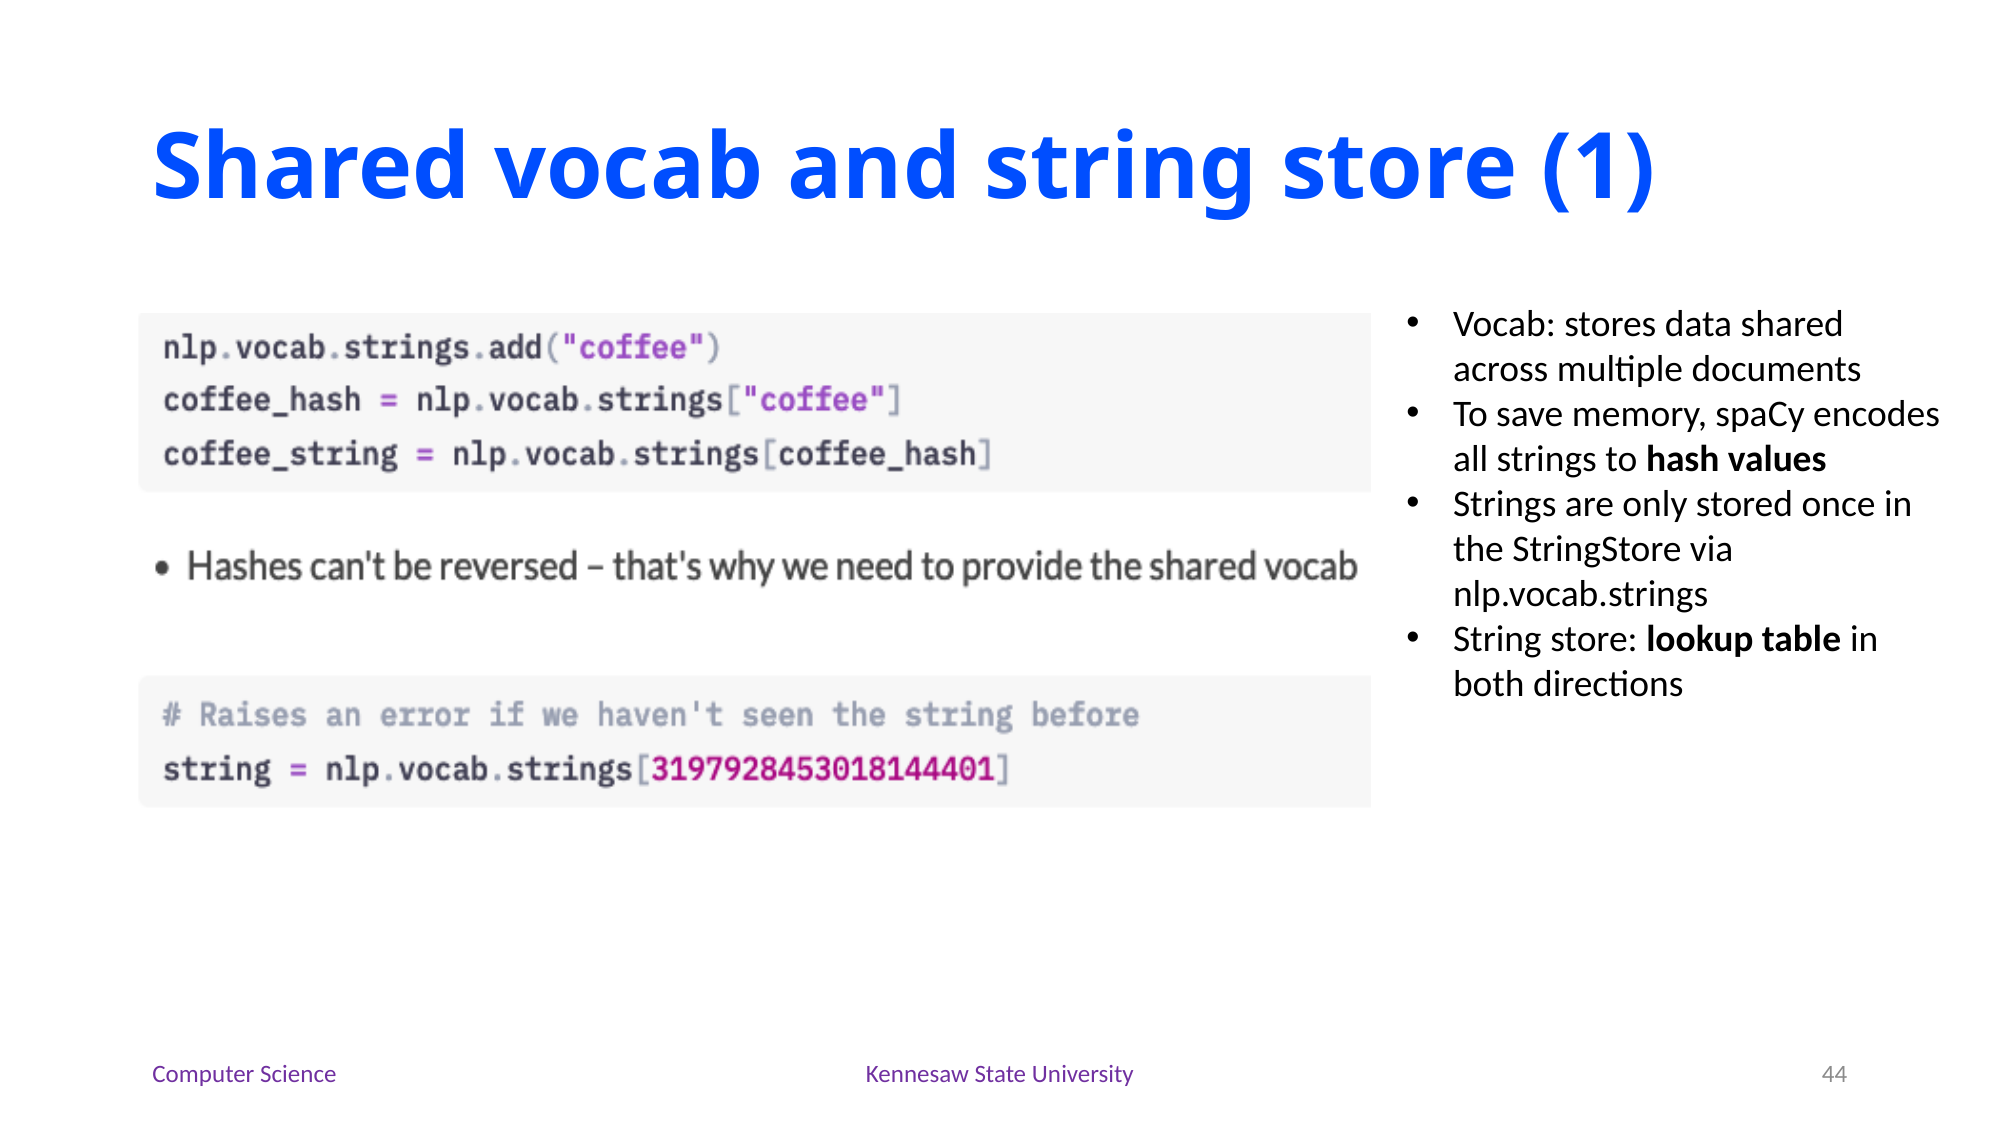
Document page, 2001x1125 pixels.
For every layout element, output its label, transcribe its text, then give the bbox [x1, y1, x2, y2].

slide_number 44 [1412, 1042, 1863, 1103]
footer Kennesaw State University [662, 1042, 1338, 1103]
slide_number Computer Science [137, 1042, 588, 1103]
text_box Vocab: stores data shared across multiple documents To save memory, spaCy encodes all strings to hash values Strings are only stored once in the StringStore via nlp.vocab.strings String store: lookup table in both directions [1391, 291, 1959, 712]
title Shared vocab and string store (1) [137, 59, 1863, 278]
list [137, 313, 1371, 812]
